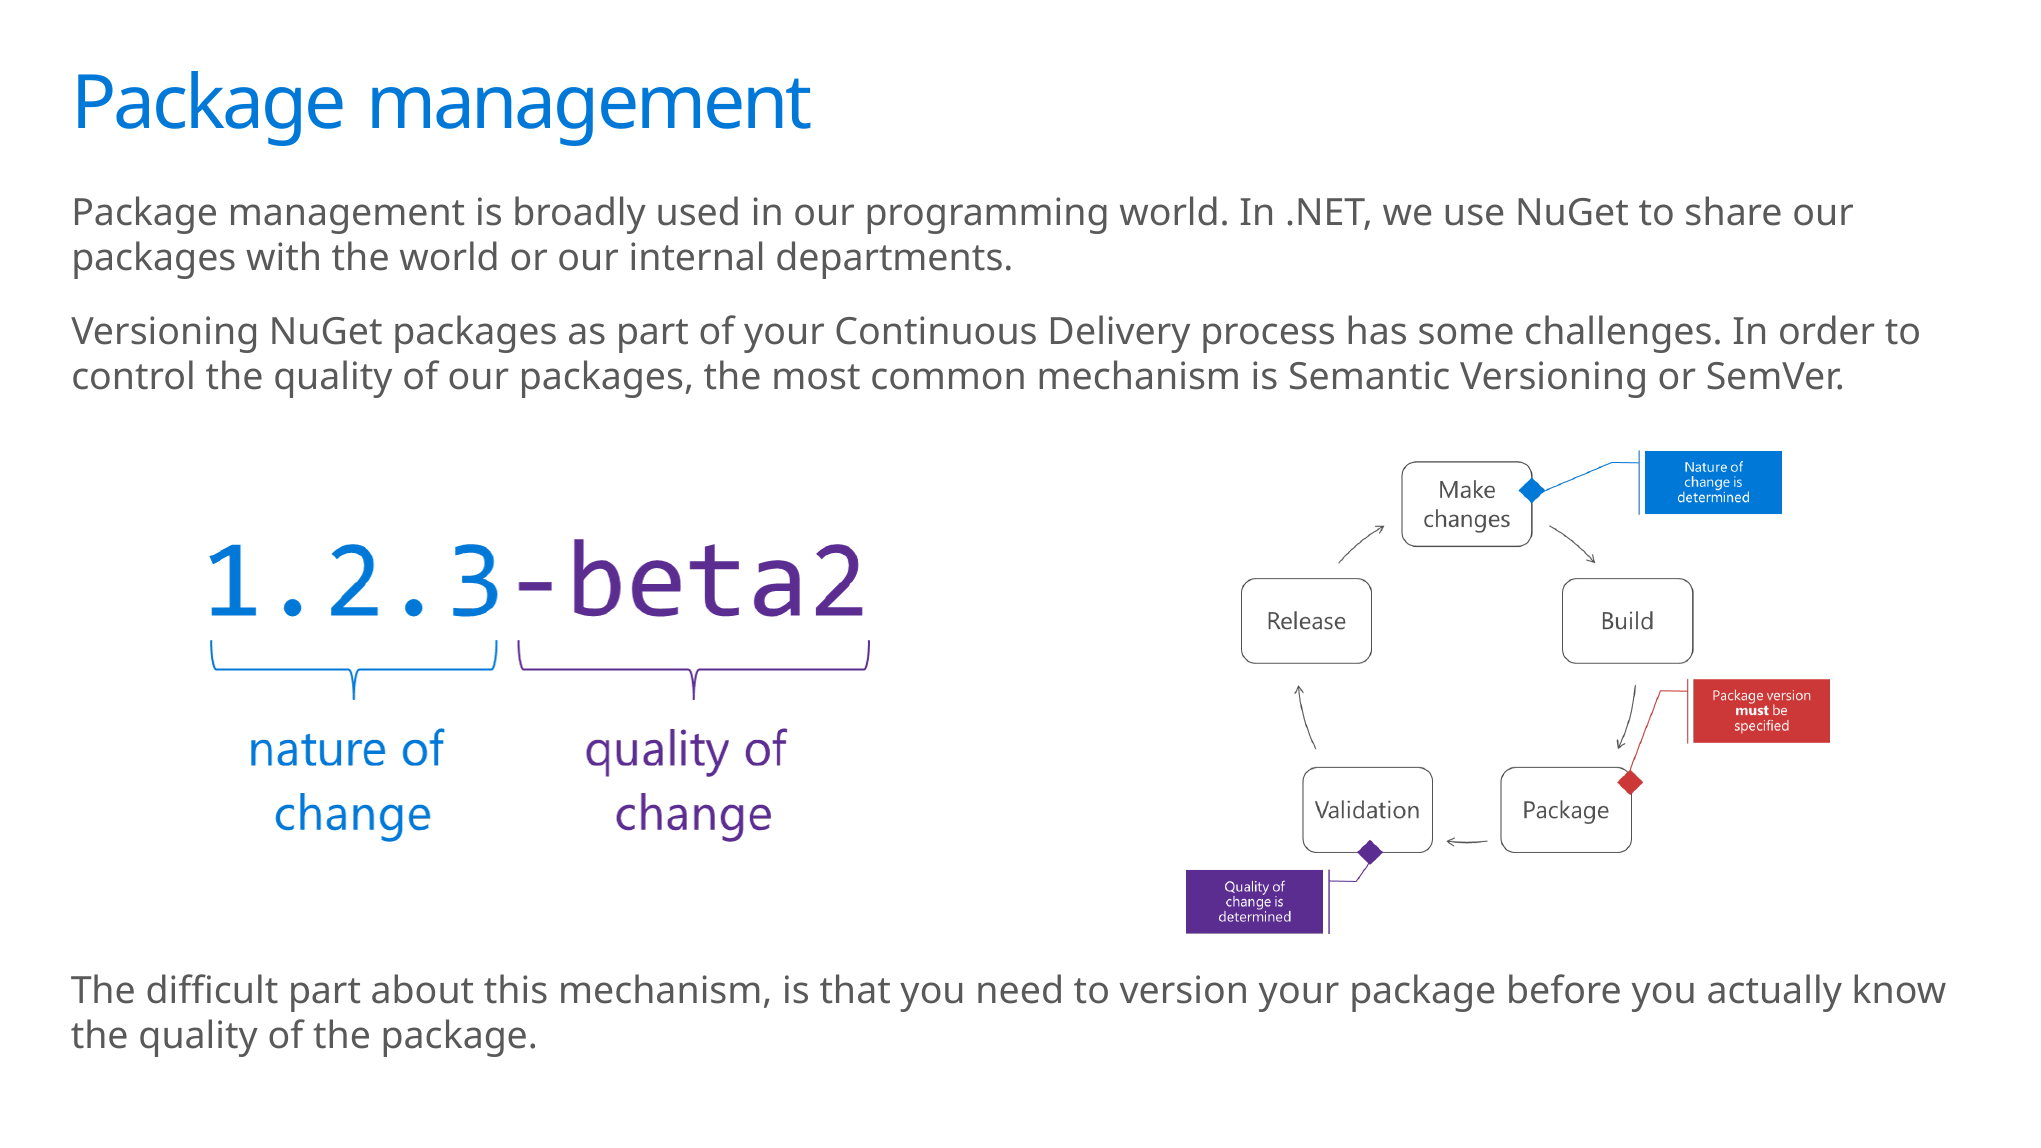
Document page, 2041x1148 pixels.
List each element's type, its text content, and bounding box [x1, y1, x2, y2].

title Package management [71, 37, 1969, 161]
text_box The difficult part about this mechanism, is that you need to version your package before you actually know the quality of the package. [70, 965, 1969, 1056]
picture [99, 477, 971, 871]
list Package management is broadly used in our programming world. In .NET, we use NuGet to share our packages with the world or our internal departments. Versioning NuGet packages as part of your Continuous Delivery process has some challenges. In order to control the quality of our packages, the most common mechanism is Semantic Versioning or SemVer. [71, 187, 1969, 424]
picture [1185, 449, 1831, 934]
